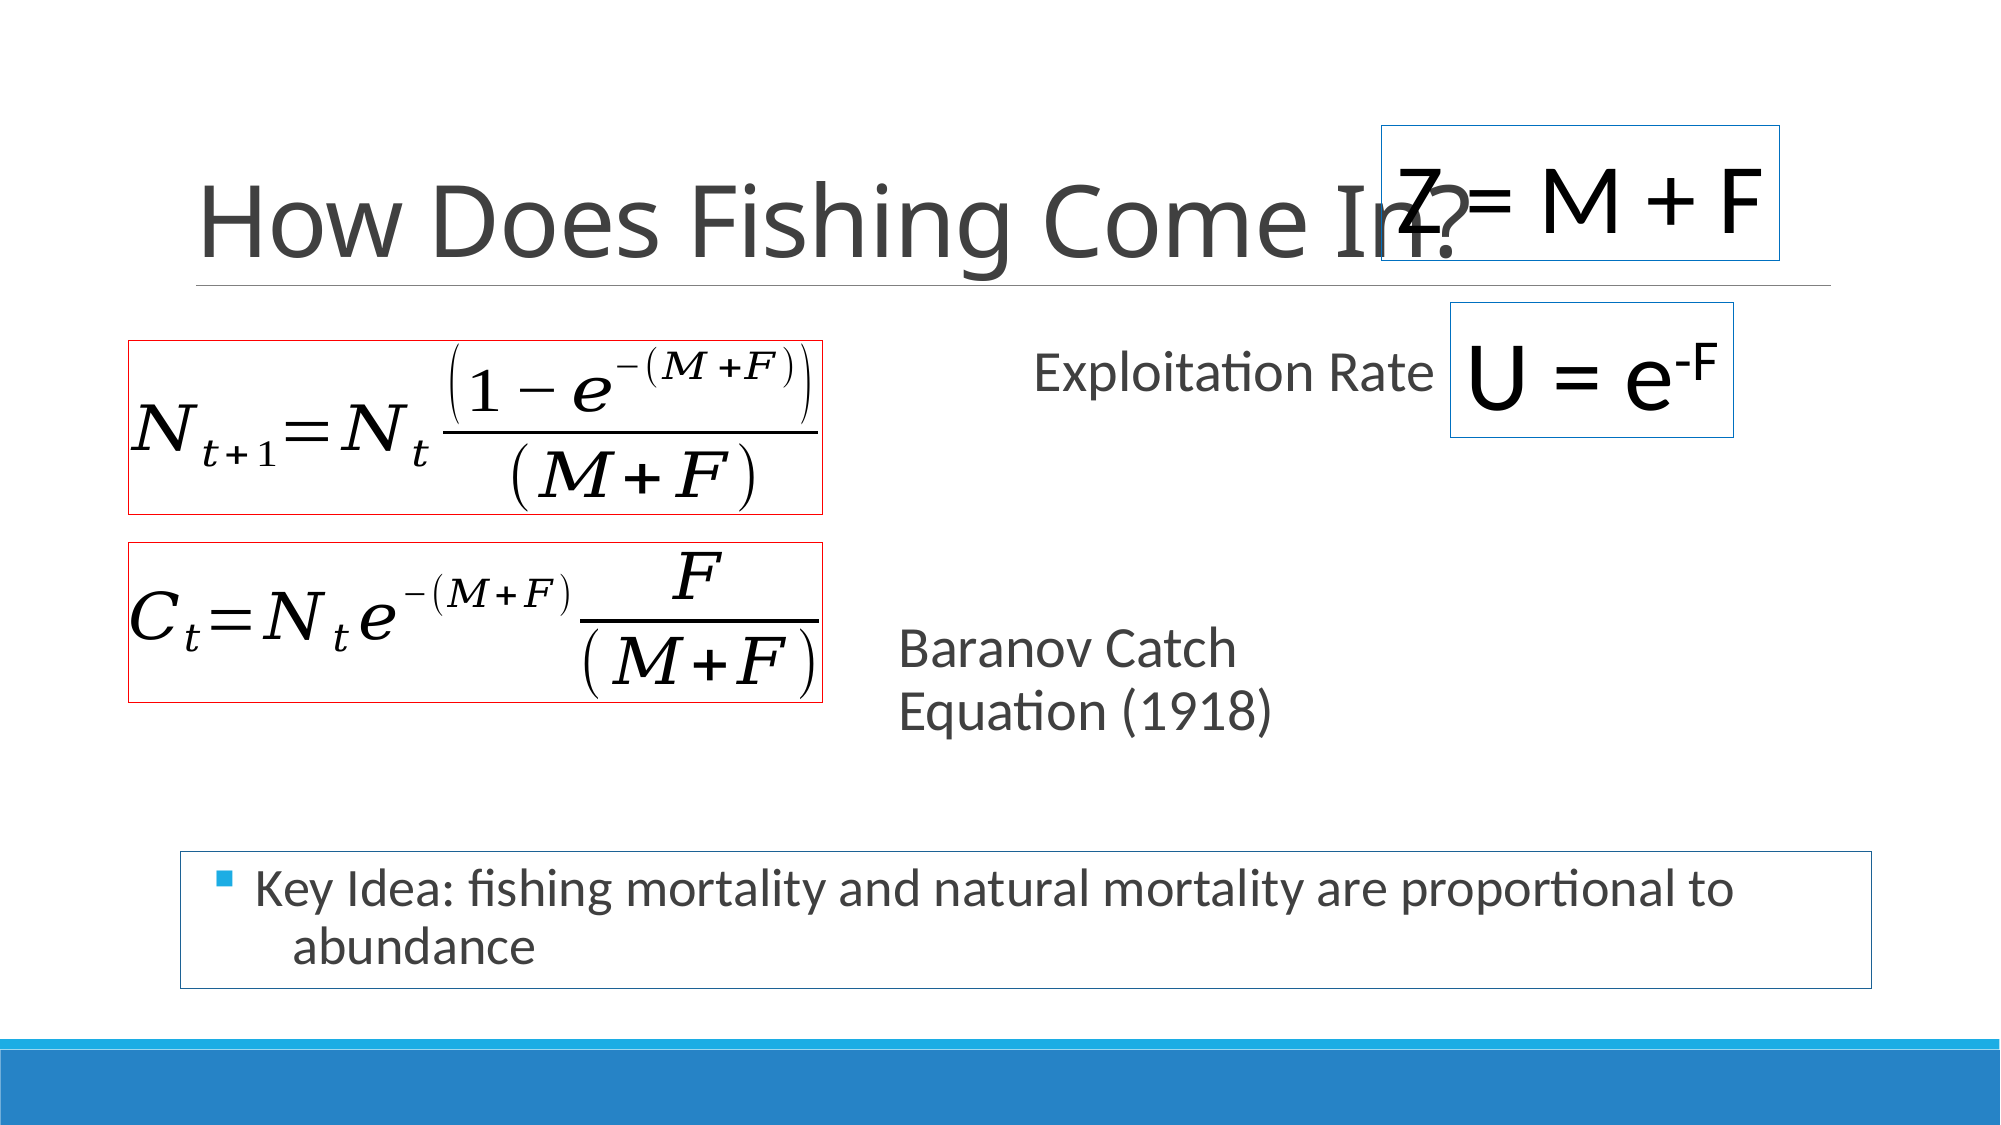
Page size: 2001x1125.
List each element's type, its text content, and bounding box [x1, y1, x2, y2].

text_box Z = M + F [1381, 125, 1780, 261]
text_box U = e-F [1450, 302, 1734, 438]
list Key Idea: fishing mortality and natural mortality are proportional to abundance [180, 851, 1872, 989]
title How Does Fishing Come In? [180, 47, 1830, 285]
text_box Exploitation Rate Baranov Catch Equation (1918) [883, 334, 1436, 834]
